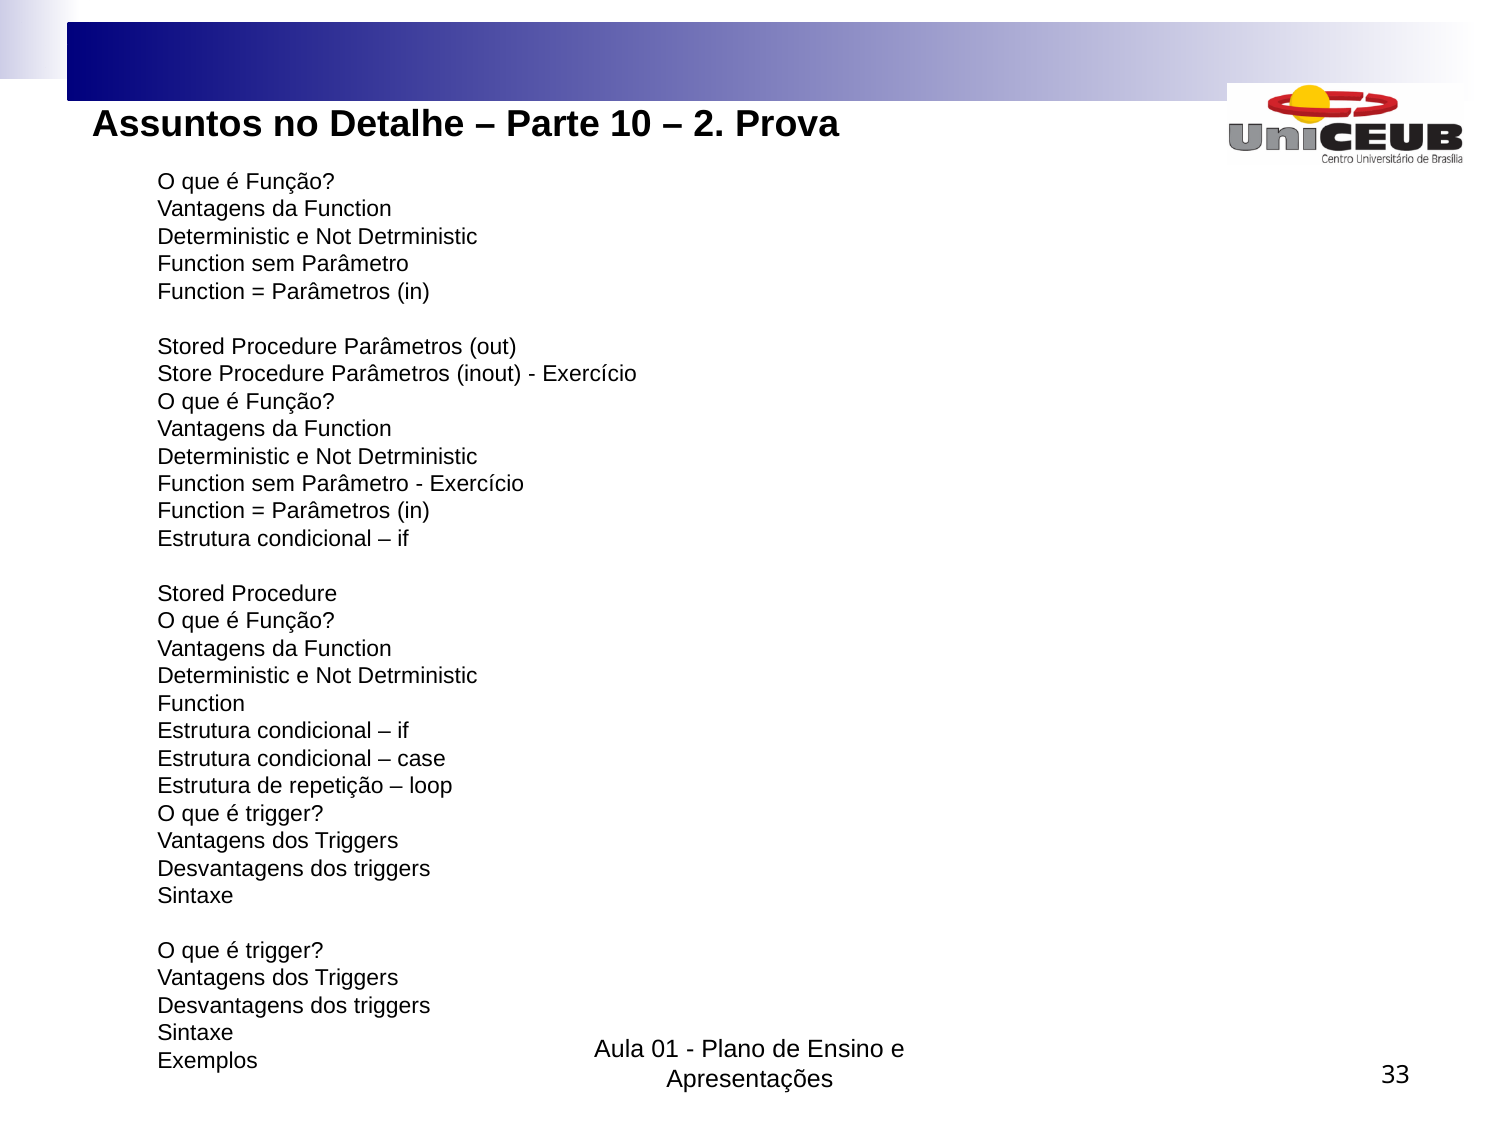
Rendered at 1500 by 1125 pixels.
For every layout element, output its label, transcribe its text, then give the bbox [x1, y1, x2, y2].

text_box O que é Função? Vantagens da Function Deterministic e Not Detrministic Function sem Parâmetro Function = Parâmetros (in) Stored Procedure Parâmetros (out) Store Procedure Parâmetros (inout) - Exercício O que é Função? Vantagens da Function Deterministic e Not Detrministic Function sem Parâmetro - Exercício Function = Parâmetros (in) Estrutura condicional – if Stored Procedure O que é Função? Vantagens da Function Deterministic e Not Detrministic Function Estrutura condicional – if Estrutura condicional – case Estrutura de repetição – loop O que é trigger? Vantagens dos Triggers Desvantagens dos triggers Sintaxe O que é trigger? Vantagens dos Triggers Desvantagens dos triggers Sintaxe Exemplos [142, 159, 1080, 1081]
picture [1227, 83, 1464, 165]
title Assuntos no Detalhe – Parte 10 – 2. Prova [76, 78, 1010, 165]
text_box Aula 01 - Plano de Ensino e Apresentações [512, 1081, 988, 1100]
text_box ‹#› [1074, 1024, 1425, 1100]
